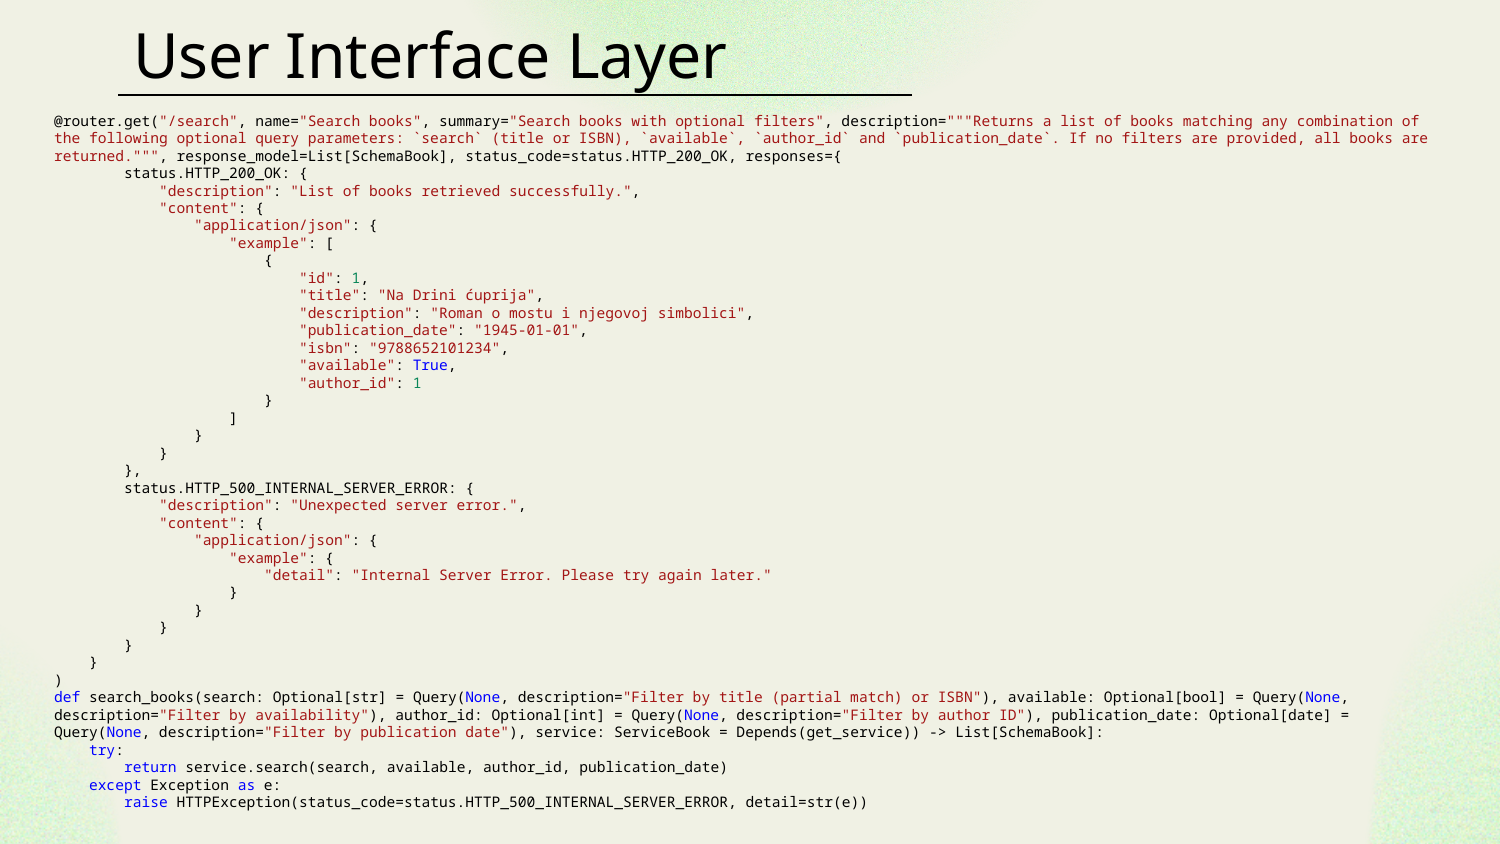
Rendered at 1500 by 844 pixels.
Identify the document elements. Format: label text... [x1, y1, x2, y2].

title User Interface Layer [118, 1, 1382, 96]
text_box @router.get("/search", name="Search books", summary="Search books with optional filters", description="""Returns a list of books matching any combination of the following optional query parameters: `search` (title or ISBN), `available`, `author_id` and `publication_date`. If no filters are provided, all books are returned.""", response_model=List[SchemaBook], status_code=status.HTTP_200_OK, responses={ status.HTTP_200_OK: { "description": "List of books retrieved successfully.", "content": { "application/json": { "example": [ { "id": 1, "title": "Na Drini ćuprija", "description": "Roman o mostu i njegovoj simbolici", "publication_date": "1945-01-01", "isbn": "9788652101234", "available": True, "author_id": 1 } ] } } }, status.HTTP_500_INTERNAL_SERVER_ERROR: { "description": "Unexpected server error.", "content": { "application/json": { "example": { "detail": "Internal Server Error. Please try again later." } } } } } ) def search_books(search: Optional[str] = Query(None, description="Filter by title (partial match) or ISBN"), available: Optional[bool] = Query(None, description="Filter by availability"), author_id: Optional[int] = Query(None, description="Filter by author ID"), publication_date: Optional[date] = Query(None, description="Filter by publication date"), service: ServiceBook = Depends(get_service)) -> List[SchemaBook]: try: return service.search(search, available, author_id, publication_date) except Exception as e: raise HTTPException(status_code=status.HTTP_500_INTERNAL_SERVER_ERROR, detail=str(e)) [39, 104, 1461, 818]
